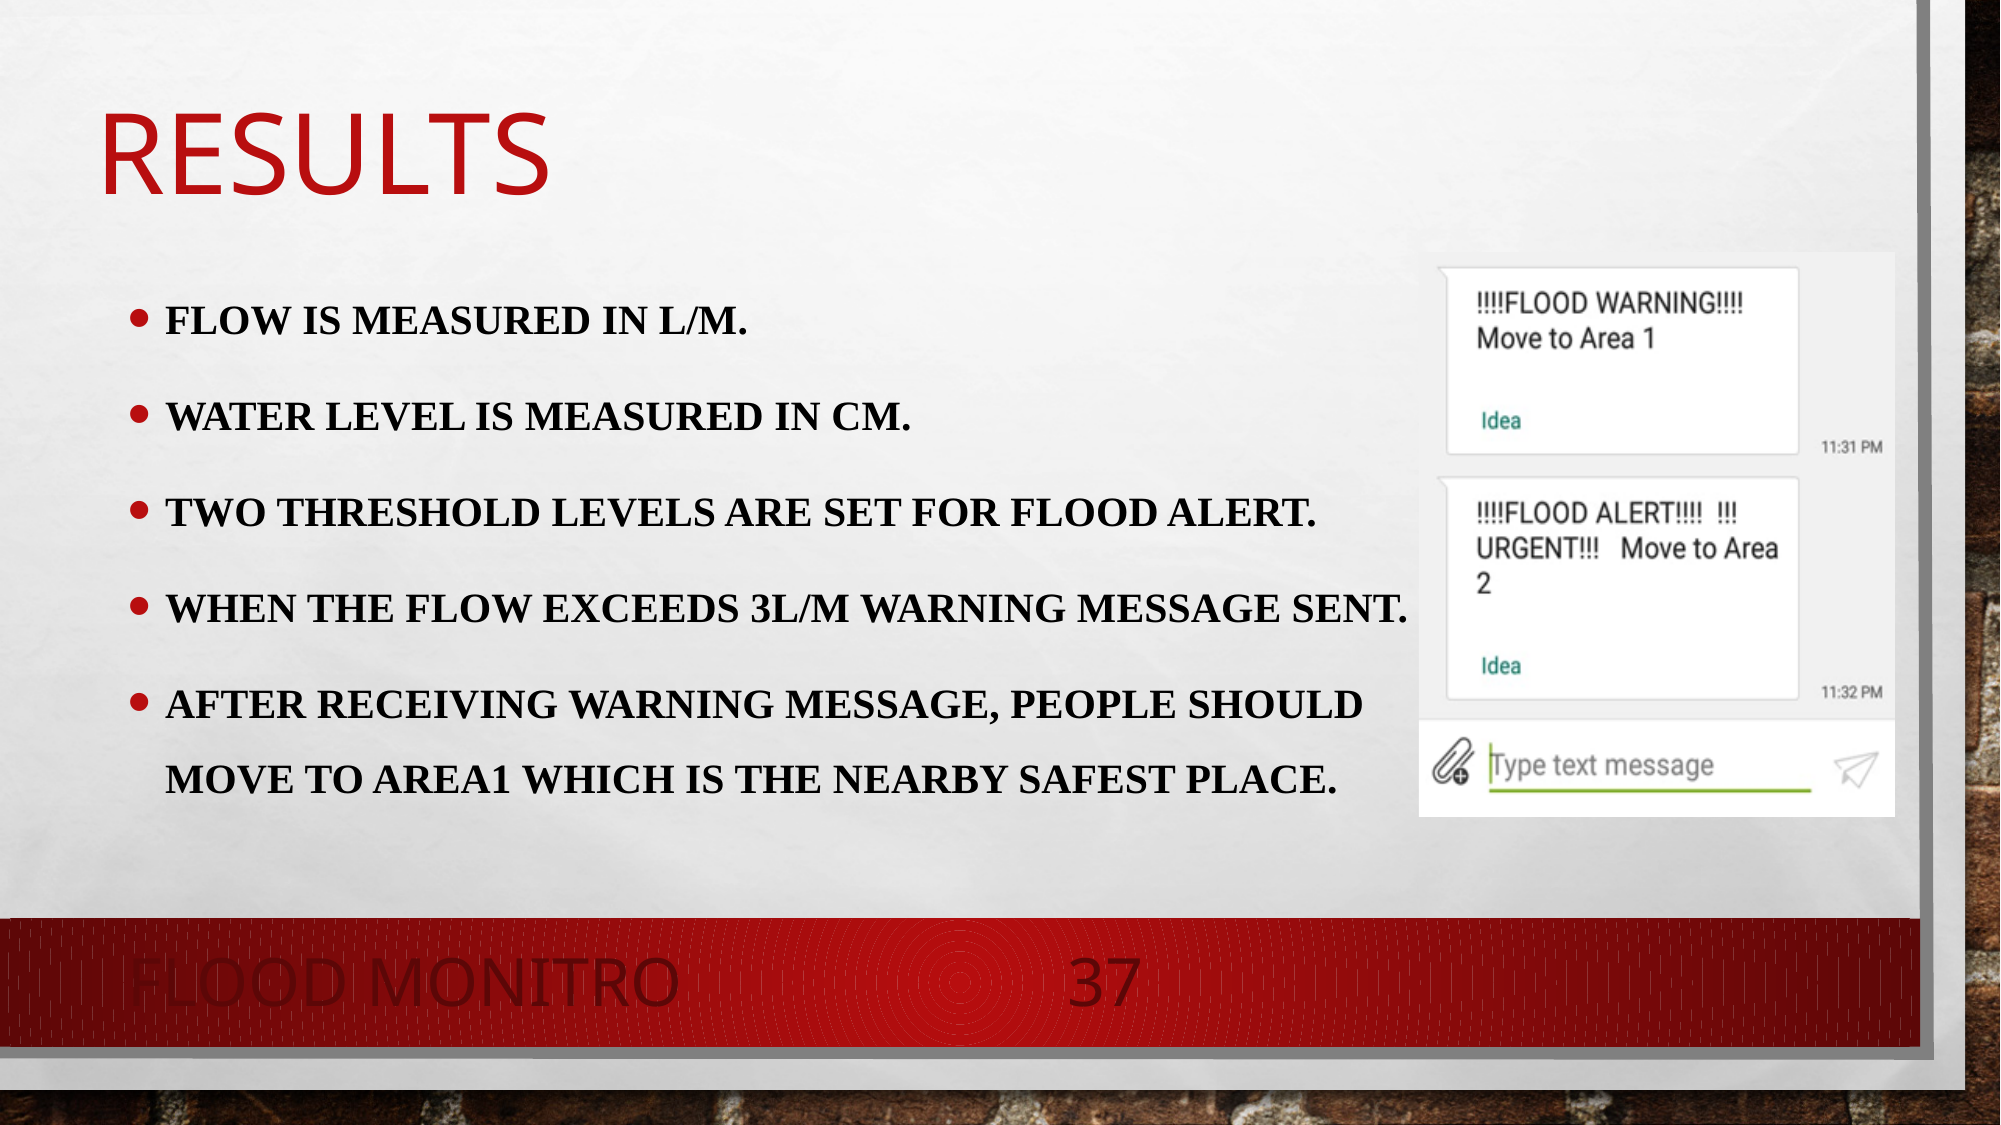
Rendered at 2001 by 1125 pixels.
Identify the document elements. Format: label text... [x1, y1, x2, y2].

title Results [80, 63, 1787, 253]
picture [1418, 252, 1898, 818]
slide_number 37 [1031, 944, 1181, 1027]
footer FLOOD MONITRO [112, 944, 1015, 1027]
list Flow is measured in l/m. Water level is measured in cm. Two threshold levels are set for flood alert. When the flow exceeds 3l/m warning message sent. After receiving warning message, people should move to area1 which is the nearby safest place. [112, 230, 1442, 914]
picture [0, 0, 2000, 1125]
